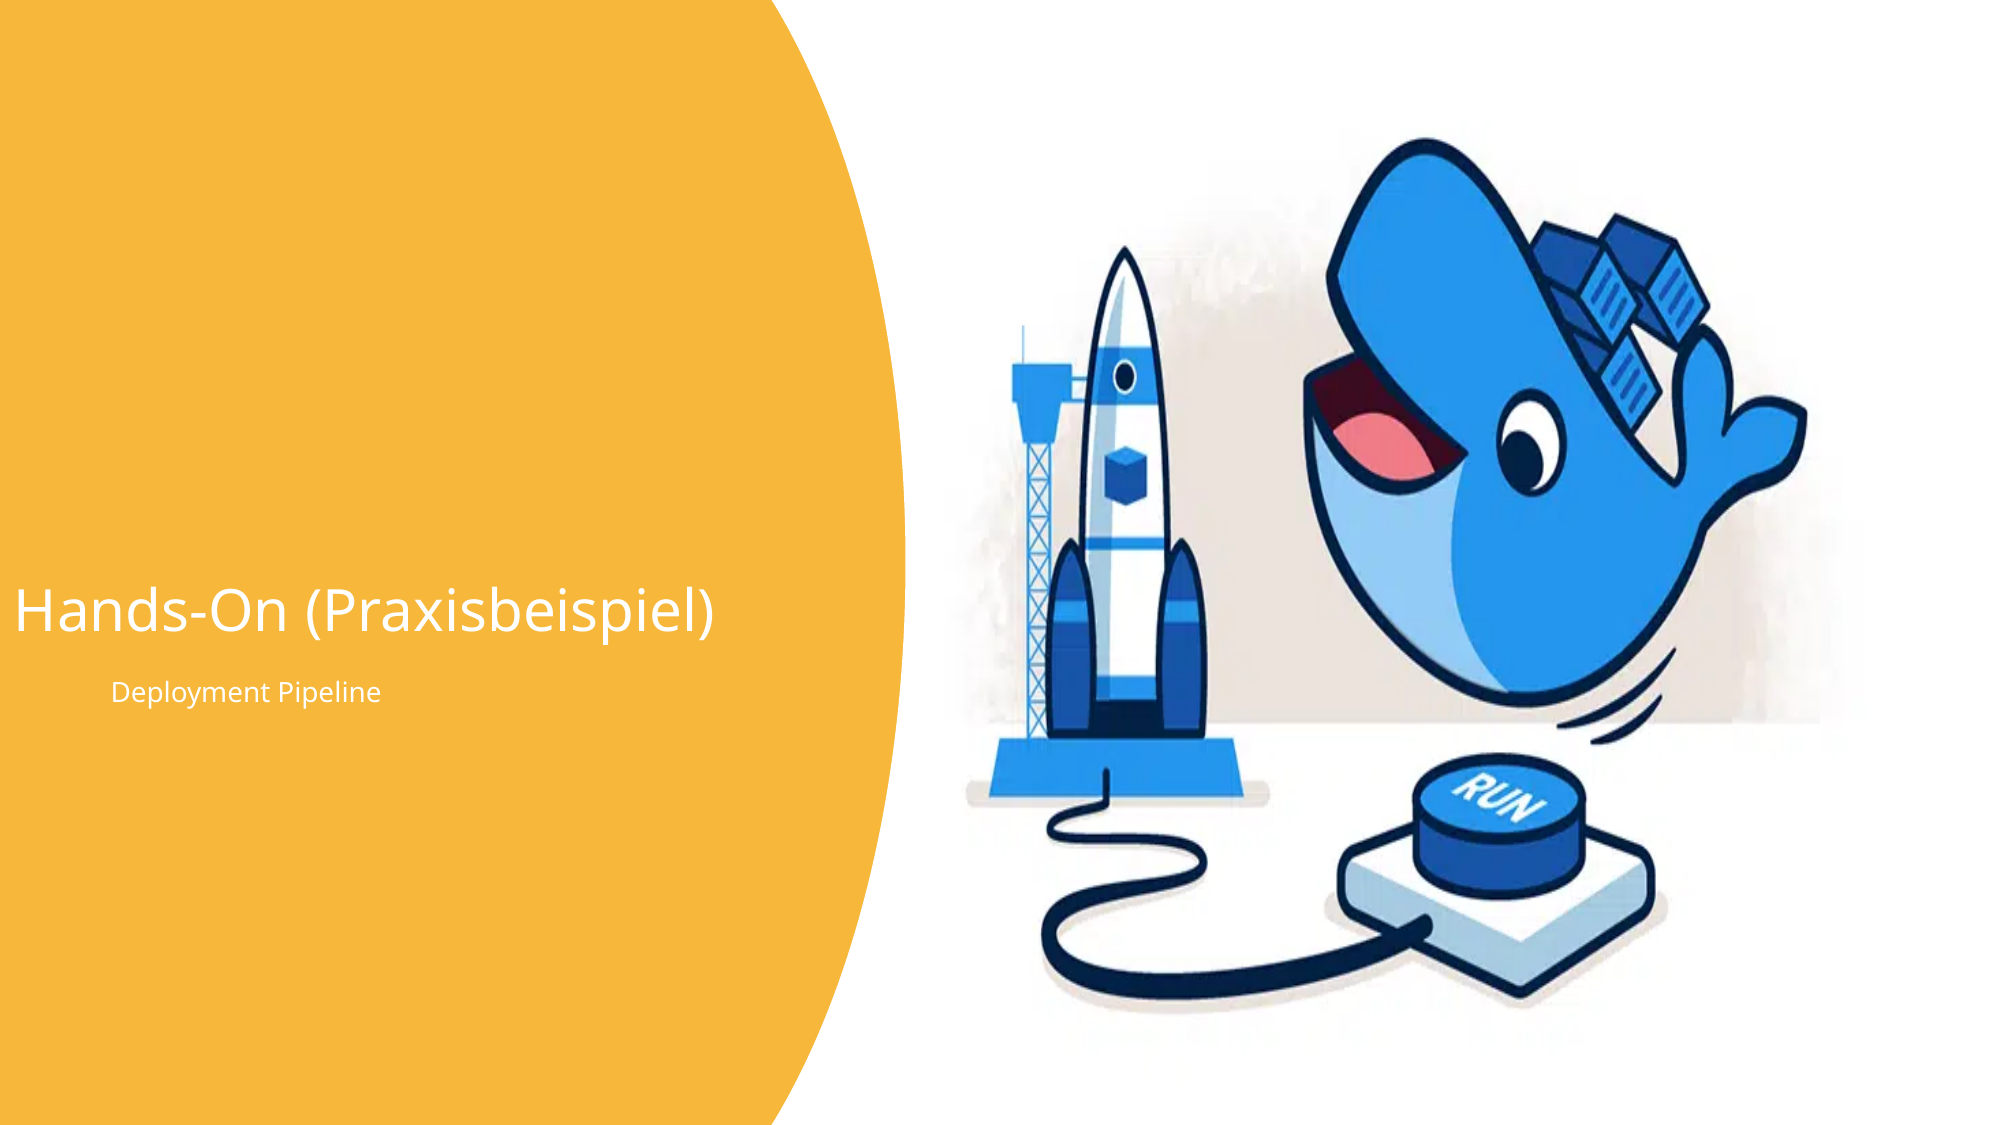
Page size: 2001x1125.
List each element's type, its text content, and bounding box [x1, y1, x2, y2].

text_box Hands-On (Praxisbeispiel) [0, 565, 730, 650]
picture [771, 0, 2000, 1125]
text_box Deployment Pipeline [95, 651, 665, 716]
